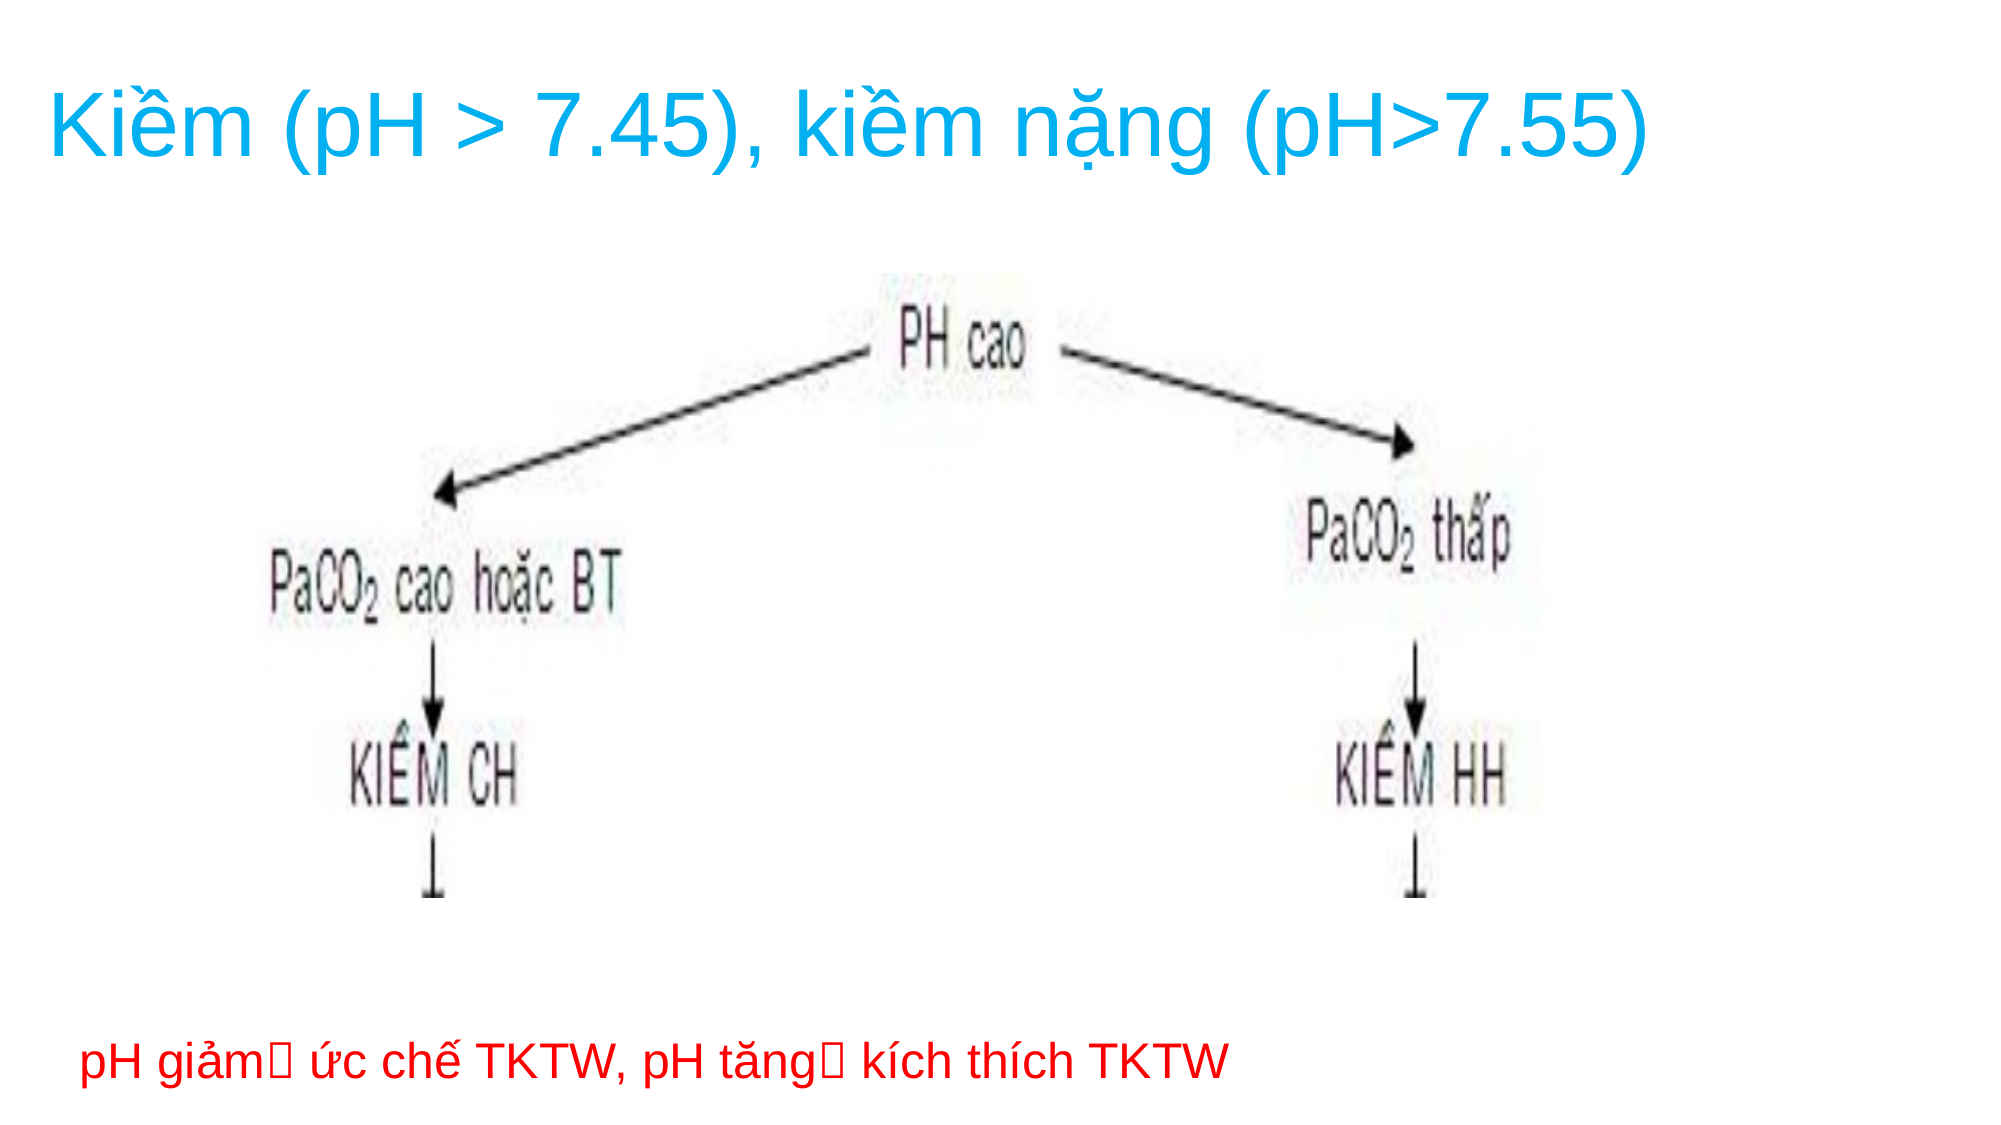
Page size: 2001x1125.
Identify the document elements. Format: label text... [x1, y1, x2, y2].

title Kiềm (pH > 7.45), kiềm nặng (pH>7.55) [32, 55, 1758, 198]
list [125, 272, 1910, 898]
footer pH giảm ức chế TKTW, pH tăng kích thích TKTW [64, 1006, 1310, 1110]
